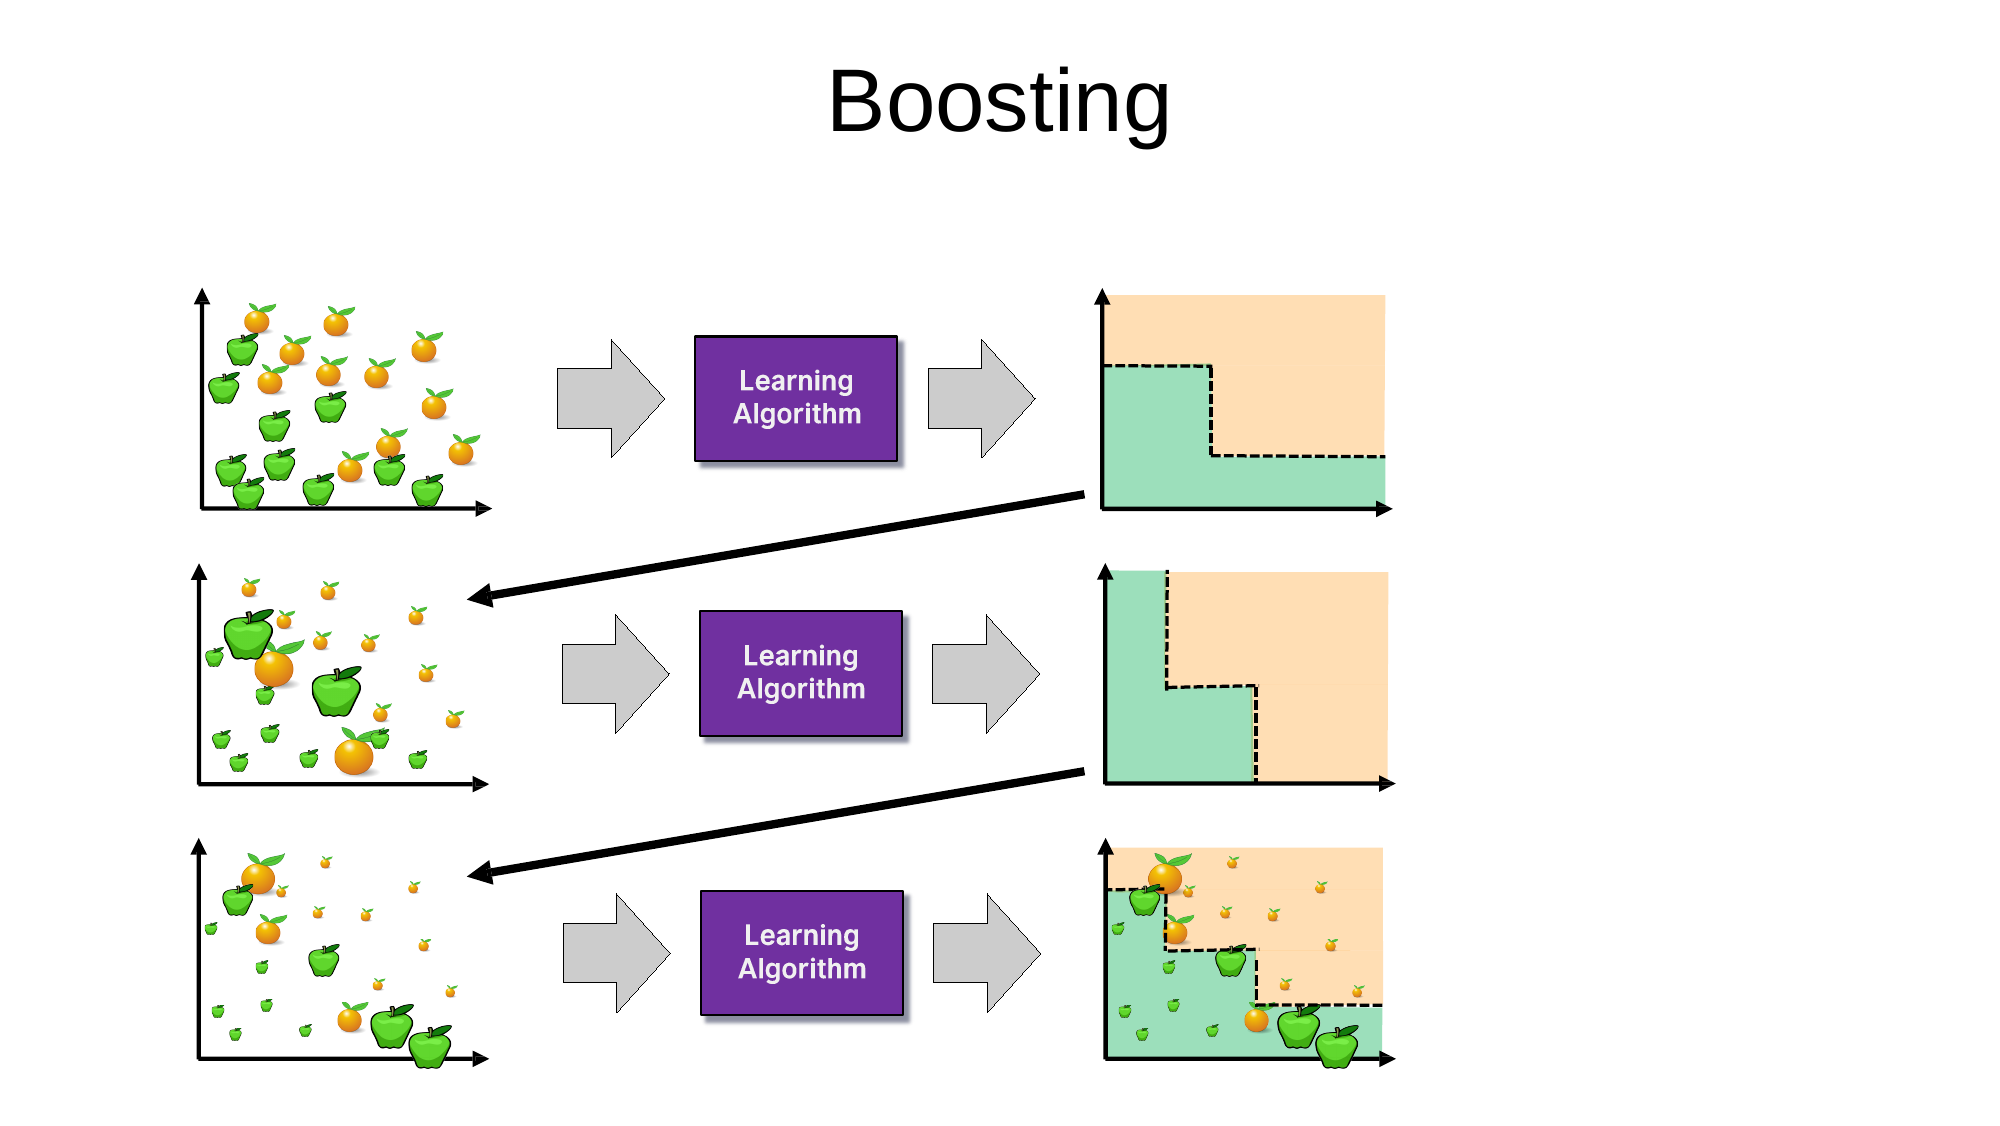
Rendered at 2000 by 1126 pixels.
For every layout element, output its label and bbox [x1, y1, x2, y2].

text_box [1167, 999, 1180, 1012]
text_box [279, 335, 312, 368]
text_box [255, 960, 269, 974]
text_box [312, 906, 326, 919]
text_box [260, 999, 273, 1012]
text_box [557, 339, 665, 458]
text_box [1206, 1024, 1219, 1037]
text_box [229, 1028, 242, 1041]
text_box [190, 563, 208, 785]
text_box [445, 710, 465, 729]
text_box [1108, 890, 1315, 1056]
text_box [244, 303, 277, 335]
text_box [373, 454, 406, 487]
text_box [411, 331, 444, 364]
text_box [411, 474, 444, 507]
text_box [212, 730, 231, 749]
text_box [254, 639, 305, 690]
text_box [260, 724, 280, 743]
text_box [263, 448, 296, 481]
text_box [1215, 944, 1247, 950]
text_box [1111, 922, 1125, 935]
text_box [360, 908, 374, 922]
text_box [232, 477, 265, 510]
text_box [223, 609, 274, 660]
text_box [320, 581, 340, 601]
text_box [198, 1056, 408, 1061]
text_box [190, 837, 208, 1060]
text_box [1118, 1005, 1132, 1018]
text_box [299, 749, 319, 769]
text_box [1215, 950, 1247, 977]
text_box [372, 978, 386, 991]
text_box [1220, 906, 1233, 919]
text_box [313, 631, 332, 651]
text_box [699, 611, 914, 748]
text_box [334, 727, 385, 778]
text_box [452, 1050, 490, 1068]
text_box [255, 914, 288, 946]
text_box [276, 885, 289, 898]
text_box [376, 428, 408, 460]
text_box [1183, 885, 1196, 898]
text_box [302, 473, 335, 506]
text_box [1267, 908, 1281, 922]
text_box [1315, 881, 1328, 894]
text_box [1093, 288, 1393, 518]
text_box [1148, 853, 1192, 897]
text_box [193, 287, 211, 510]
text_box [229, 753, 249, 772]
text_box [1277, 1005, 1321, 1049]
text_box [320, 856, 333, 870]
text_box [1359, 1050, 1397, 1068]
text_box [1097, 837, 1114, 1060]
text_box [1227, 856, 1240, 870]
text_box [1162, 960, 1176, 974]
text_box [364, 358, 396, 391]
text_box [1325, 939, 1339, 952]
text_box [933, 893, 1041, 1013]
text_box [337, 1002, 369, 1034]
text_box [337, 451, 370, 484]
text_box [258, 410, 291, 443]
text_box [421, 388, 454, 421]
text_box [695, 336, 909, 473]
text_box [241, 853, 285, 897]
text_box [201, 500, 493, 517]
text_box [222, 884, 254, 916]
text_box [373, 703, 392, 723]
text_box [1279, 978, 1293, 991]
text_box [1136, 1028, 1149, 1041]
text_box [563, 893, 671, 1013]
text_box [466, 767, 1086, 885]
text_box [255, 690, 275, 705]
text_box [204, 922, 218, 935]
text_box [241, 578, 261, 598]
text_box [311, 666, 362, 717]
text_box [323, 306, 356, 339]
text_box [226, 333, 259, 366]
text_box [1096, 562, 1396, 792]
text_box [370, 1004, 452, 1069]
text_box [445, 985, 458, 998]
text_box [208, 372, 240, 404]
text_box [38, 22, 1962, 177]
text_box [316, 356, 348, 388]
text_box [1108, 847, 1384, 1005]
text_box [276, 610, 296, 630]
text_box [418, 664, 438, 683]
text_box [257, 364, 290, 396]
text_box [1244, 1002, 1276, 1034]
text_box [211, 1005, 225, 1018]
text_box [408, 750, 428, 769]
text_box [314, 391, 347, 424]
text_box [466, 490, 1086, 608]
text_box [205, 647, 224, 667]
text_box [562, 614, 670, 734]
text_box [1321, 1007, 1383, 1056]
text_box [370, 729, 390, 749]
text_box [1166, 914, 1195, 946]
text_box [308, 944, 340, 977]
text_box [1315, 1025, 1359, 1069]
text_box [408, 606, 428, 626]
text_box [1129, 884, 1161, 916]
text_box [928, 339, 1036, 458]
text_box [448, 434, 481, 467]
text_box [408, 881, 421, 894]
text_box [1352, 985, 1365, 998]
text_box [418, 939, 432, 952]
text_box [932, 614, 1040, 734]
text_box [700, 890, 915, 1028]
text_box [361, 634, 380, 653]
text_box [1105, 1056, 1315, 1061]
text_box [198, 775, 490, 793]
text_box [299, 1024, 312, 1037]
text_box [215, 454, 247, 487]
